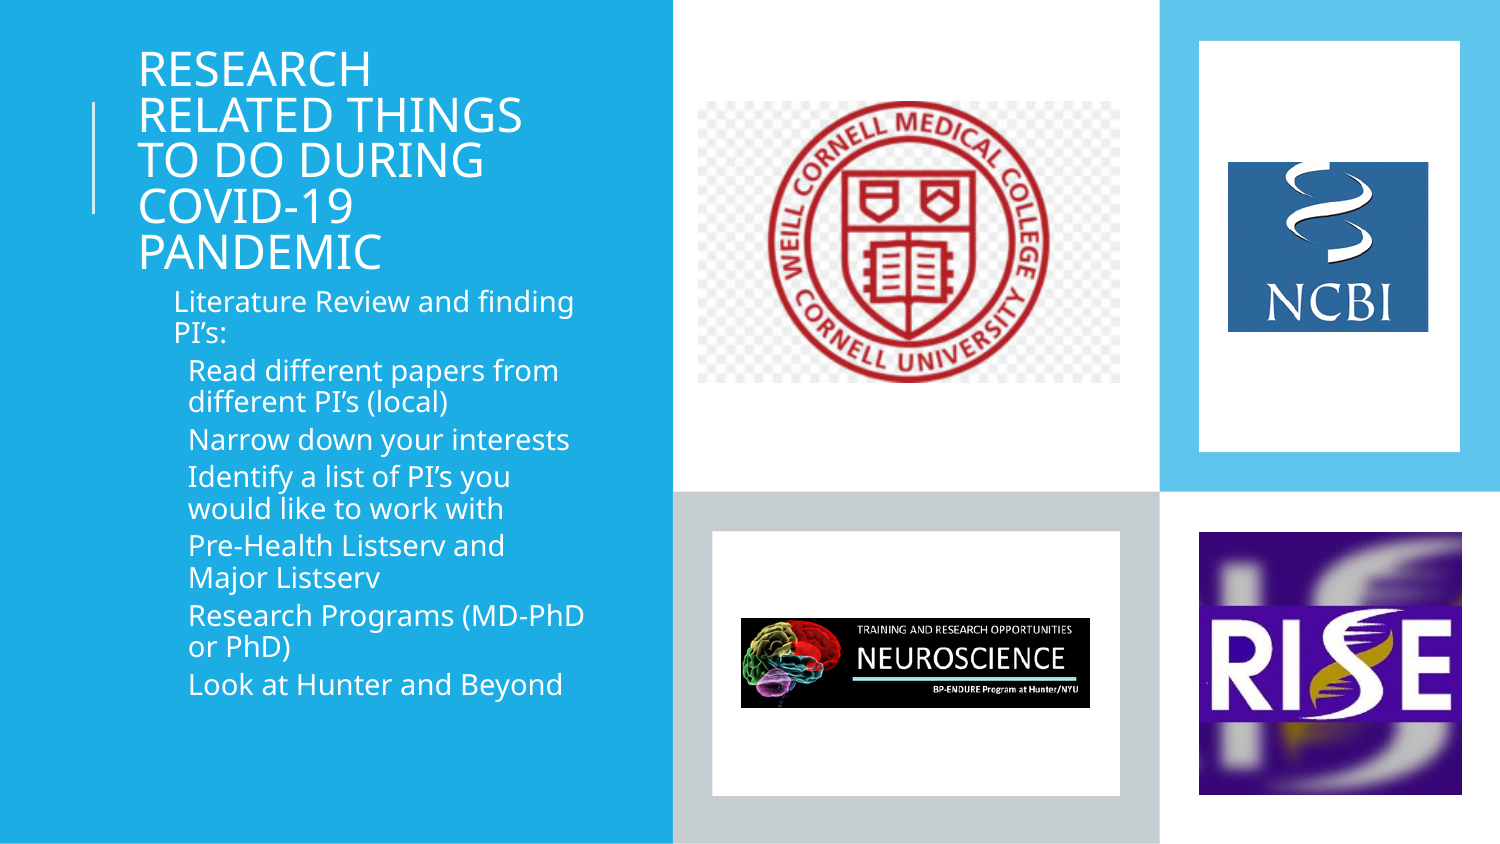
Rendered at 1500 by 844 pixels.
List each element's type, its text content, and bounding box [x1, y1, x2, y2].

list Literature Review and finding PI’s: Read different papers from different PI’s (local) Narrow down your interests Identify a list of PI’s you would like to work with Pre-Health Listserv and Major Listserv Research Programs (MD-PhD or PhD) Look at Hunter and Beyond [126, 281, 593, 766]
text_box [1199, 40, 1460, 453]
text_box [0, 0, 673, 844]
picture [741, 618, 1090, 708]
text_box [672, 491, 1160, 844]
picture [698, 101, 1121, 383]
title RESEARCH RELATED THINGS TO DO DURING COVID-19 PANDEMIC [126, 71, 591, 257]
text_box [712, 531, 1120, 796]
picture [1198, 532, 1462, 796]
picture [1227, 162, 1429, 333]
text_box [1159, 0, 1500, 492]
